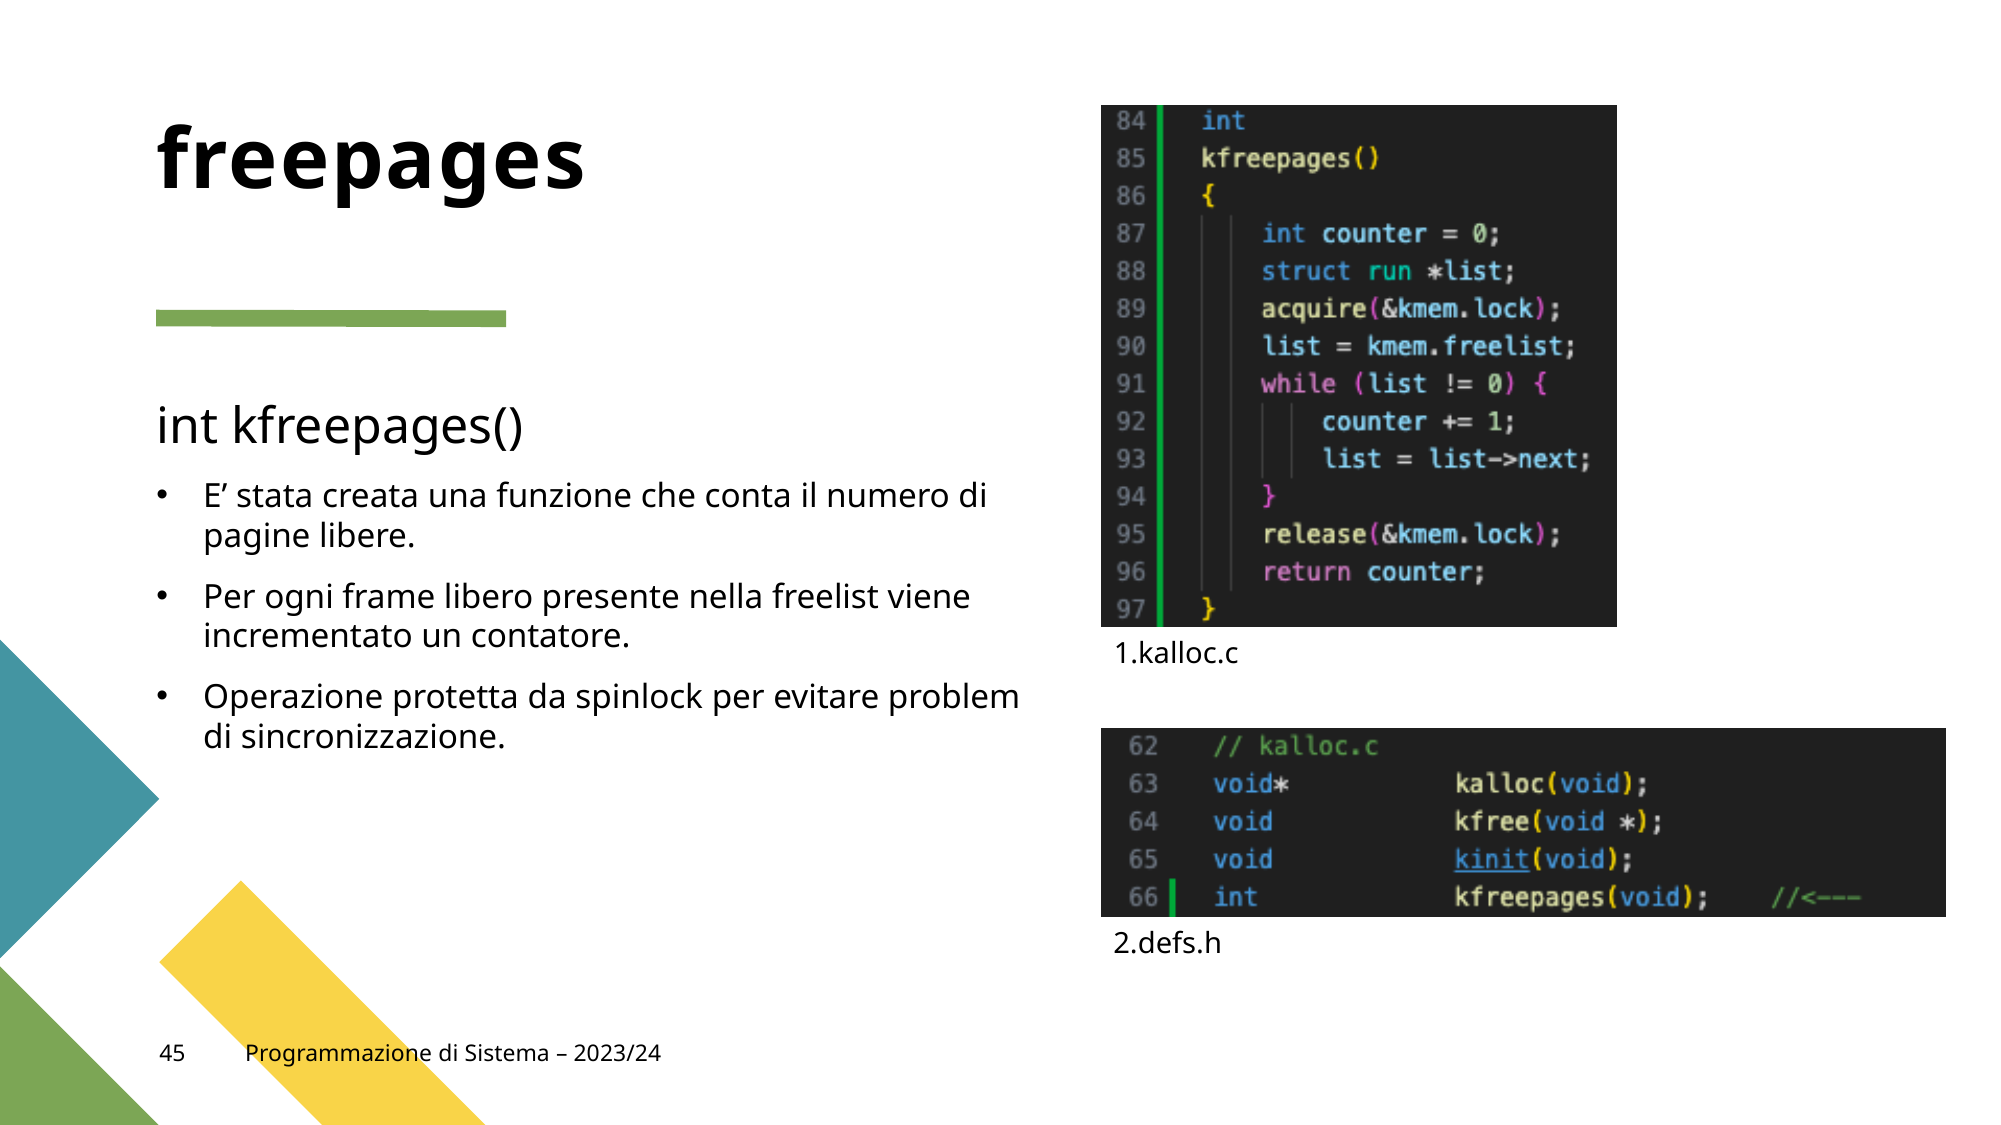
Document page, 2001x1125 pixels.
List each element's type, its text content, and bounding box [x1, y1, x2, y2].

picture [1101, 105, 1617, 627]
list int kfreepages() E’ stata creata una funzione che conta il numero di pagine libere. Per ogni frame libero presente nella freelist viene incrementato un contatore. Operazione protetta da spinlock per evitare problem di sincronizzazione. [156, 393, 1056, 852]
footer Programmazione di Sistema – 2023/24 [246, 1038, 664, 1080]
text_box 1.kalloc.c [1098, 626, 1254, 677]
picture [1101, 728, 1946, 917]
slide_number 45 [159, 1038, 246, 1080]
text_box 2.defs.h [1098, 917, 1237, 968]
title freepages [156, 106, 967, 207]
